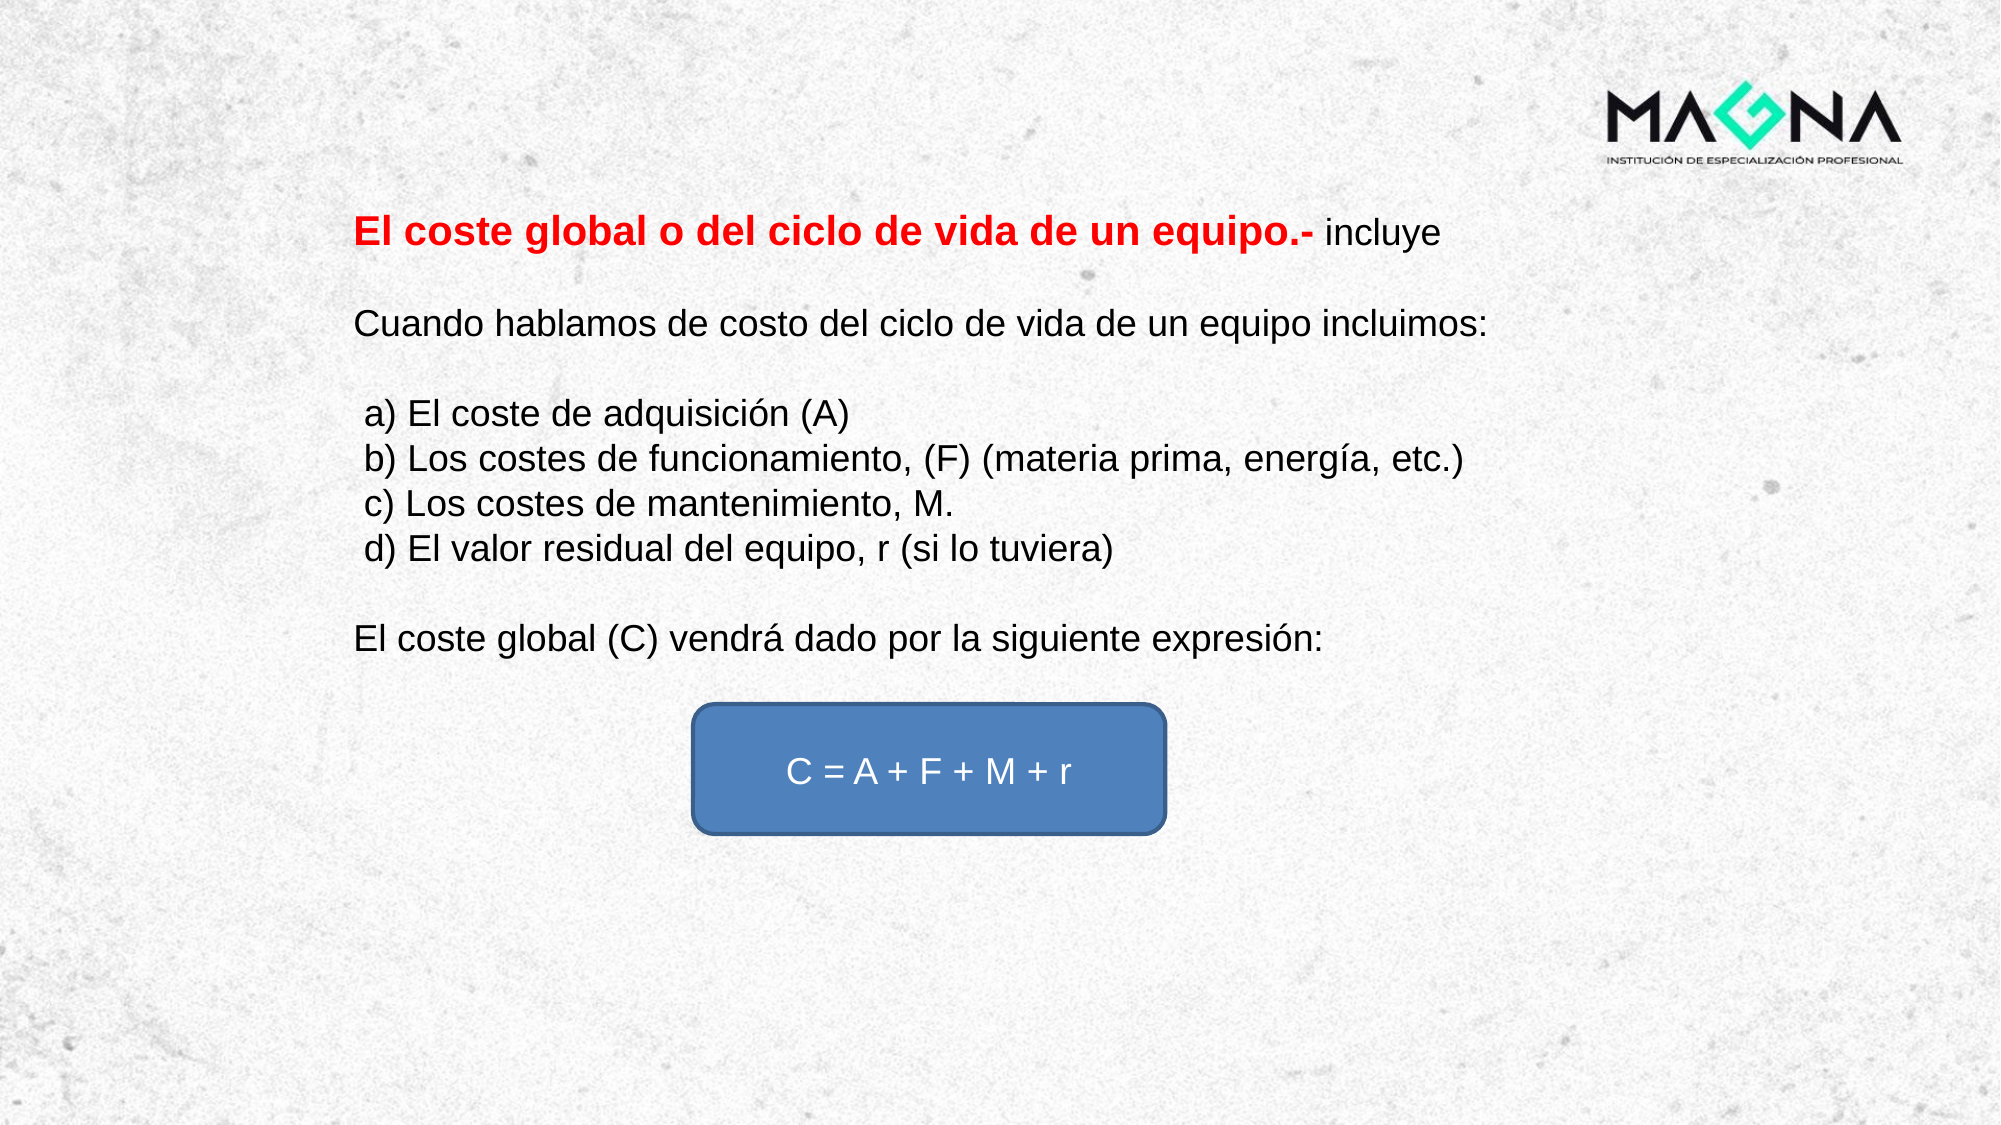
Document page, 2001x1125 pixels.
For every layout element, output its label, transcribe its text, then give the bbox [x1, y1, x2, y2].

picture [0, 0, 2000, 1125]
text_box El coste global o del ciclo de vida de un equipo.- incluye Cuando hablamos de costo del ciclo de vida de un equipo incluimos: a) El coste de adquisición (A) b) Los costes de funcionamiento, (F) (materia prima, energía, etc.) c) Los costes de mantenimiento, M. d) El valor residual del equipo, r (si lo tuviera) El coste global (C) vendrá dado por la siguiente expresión: [338, 196, 1556, 757]
text_box C = A + F + M + r [690, 701, 1168, 837]
